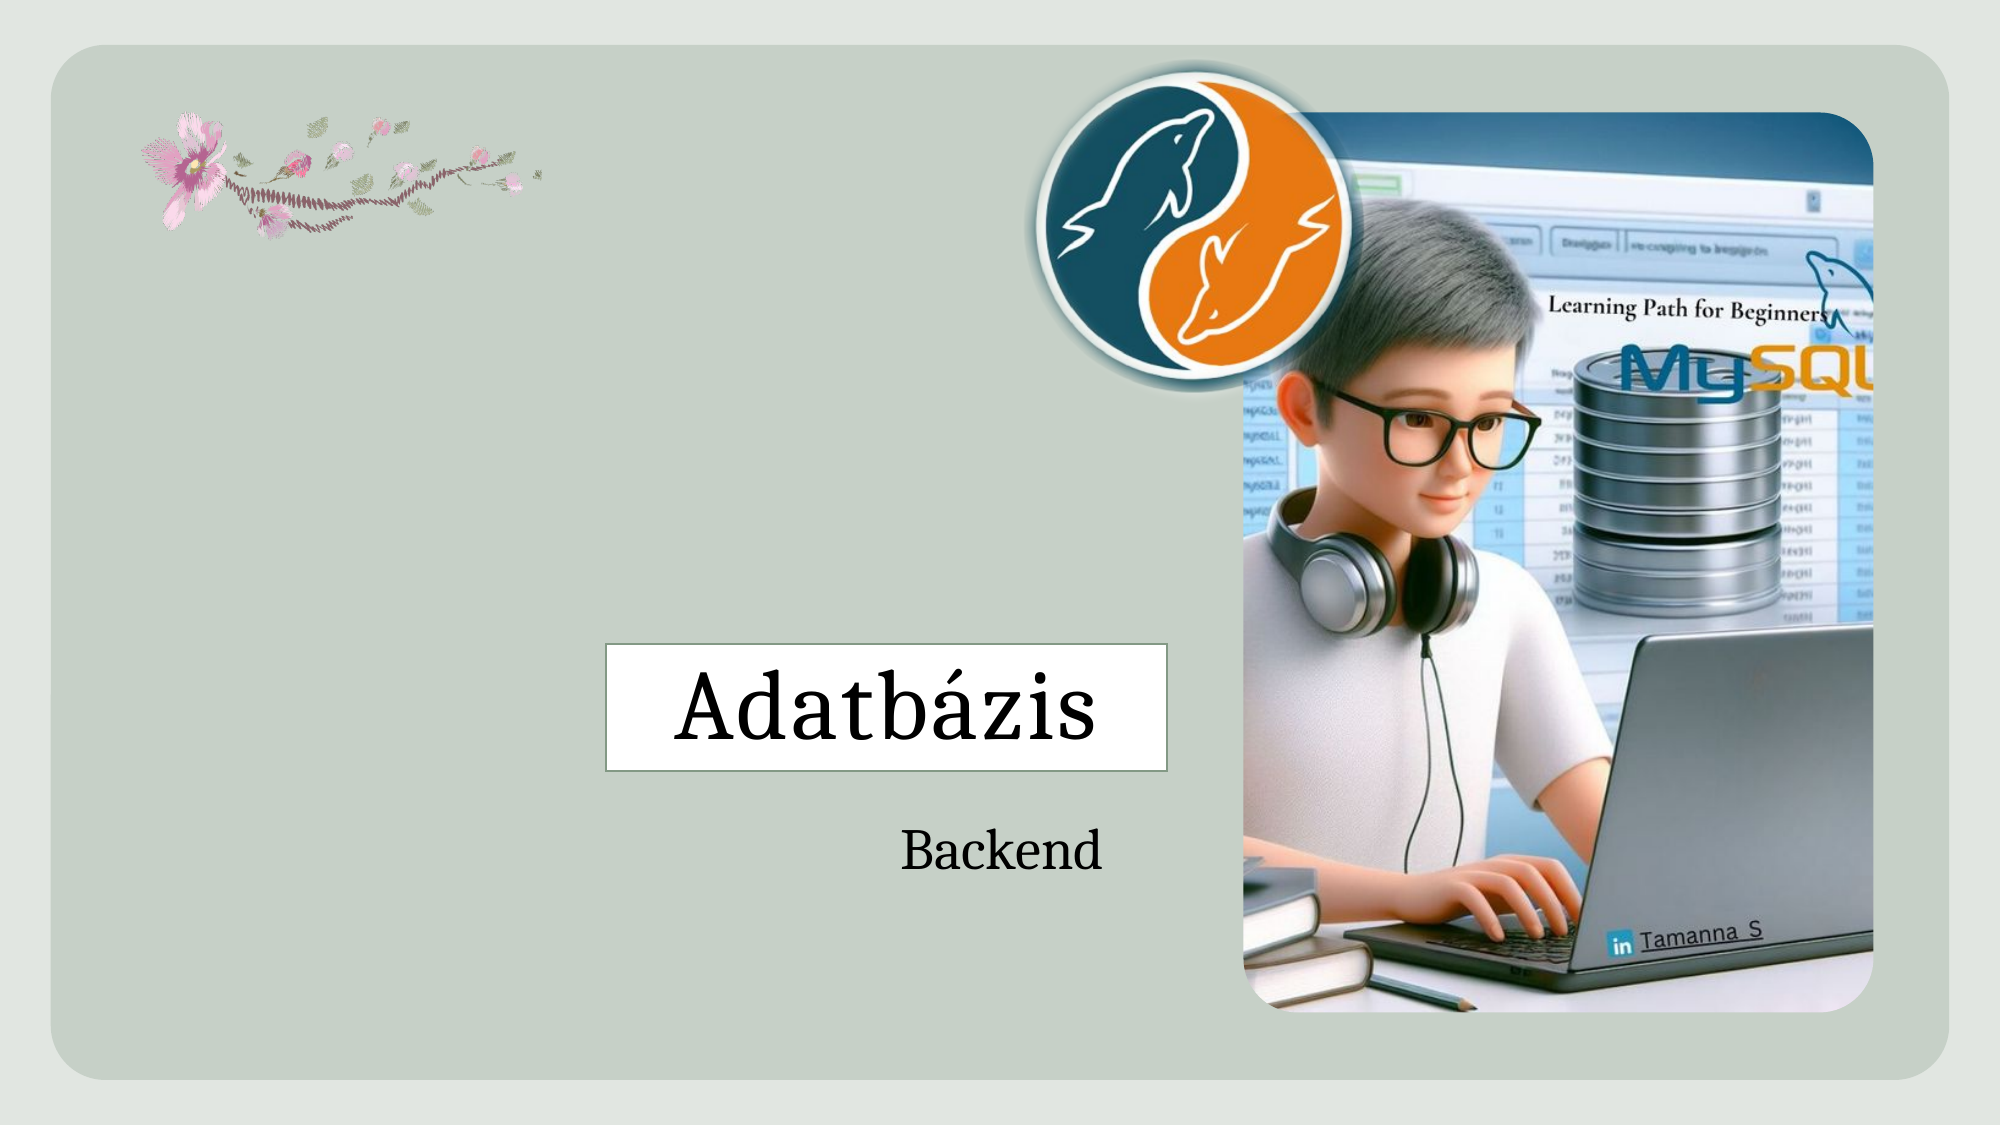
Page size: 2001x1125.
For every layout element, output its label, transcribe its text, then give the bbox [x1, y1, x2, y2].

picture [1016, 50, 1874, 1013]
text_box Backend [783, 810, 1167, 938]
title Adatbázis [605, 643, 1168, 772]
picture [121, 77, 542, 243]
